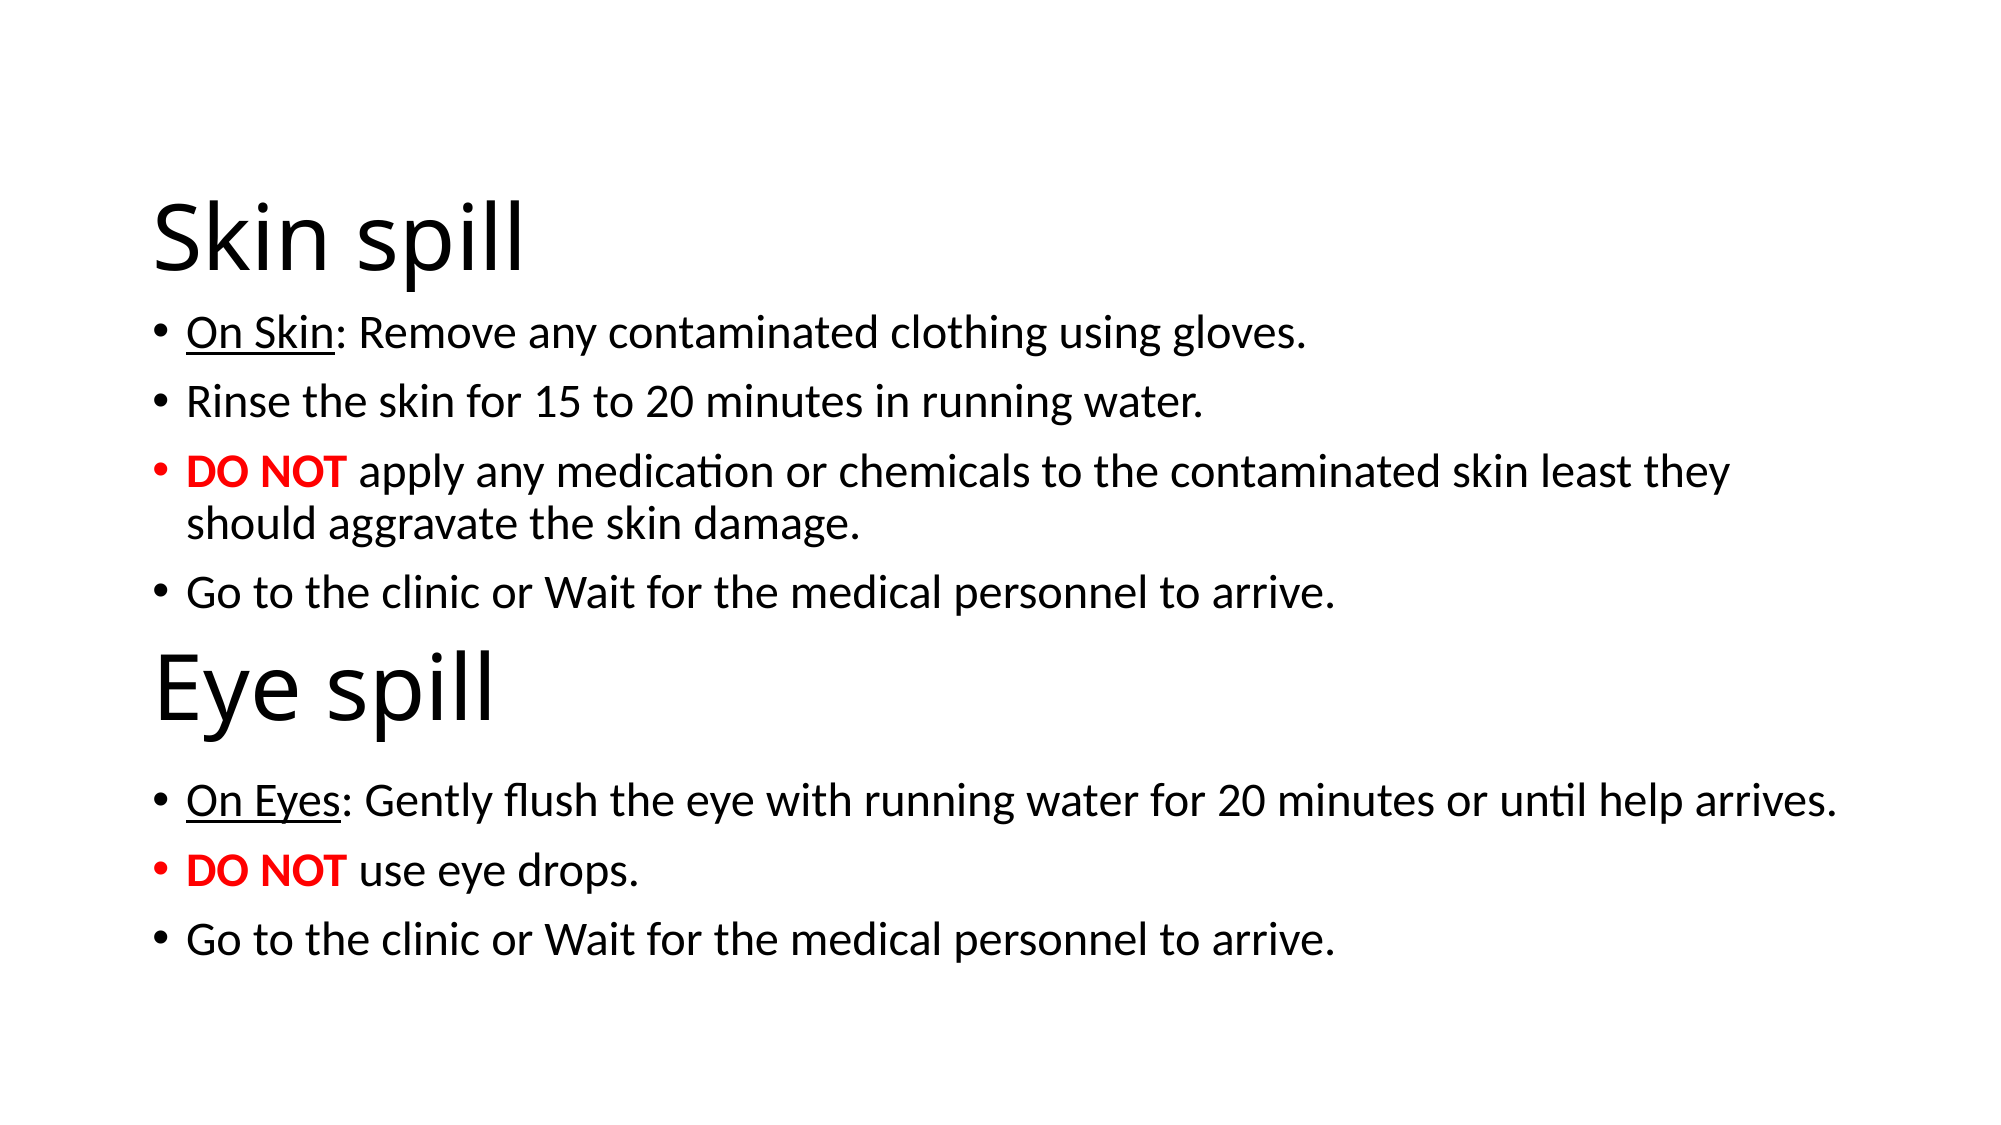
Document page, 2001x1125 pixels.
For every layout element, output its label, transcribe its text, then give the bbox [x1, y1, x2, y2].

title Skin spill [137, 131, 1863, 299]
text_box Eye spill [137, 581, 1863, 800]
list On Skin: Remove any contaminated clothing using gloves. Rinse the skin for 15 to 20 minutes in running water. DO NOT apply any medication or chemicals to the contaminated skin least they should aggravate the skin damage. Go to the clinic or Wait for the medical personnel to arrive. On Eyes: Gently flush the eye with running water for 20 minutes or until help arrives. DO NOT use eye drops. Go to the clinic or Wait for the medical personnel to arrive. [137, 800, 1863, 1014]
list On Skin: Remove any contaminated clothing using gloves. Rinse the skin for 15 to 20 minutes in running water. DO NOT apply any medication or chemicals to the contaminated skin least they should aggravate the skin damage. Go to the clinic or Wait for the medical personnel to arrive. On Eyes: Gently flush the eye with running water for 20 minutes or until help arrives. DO NOT use eye drops. Go to the clinic or Wait for the medical personnel to arrive. [137, 299, 1863, 581]
